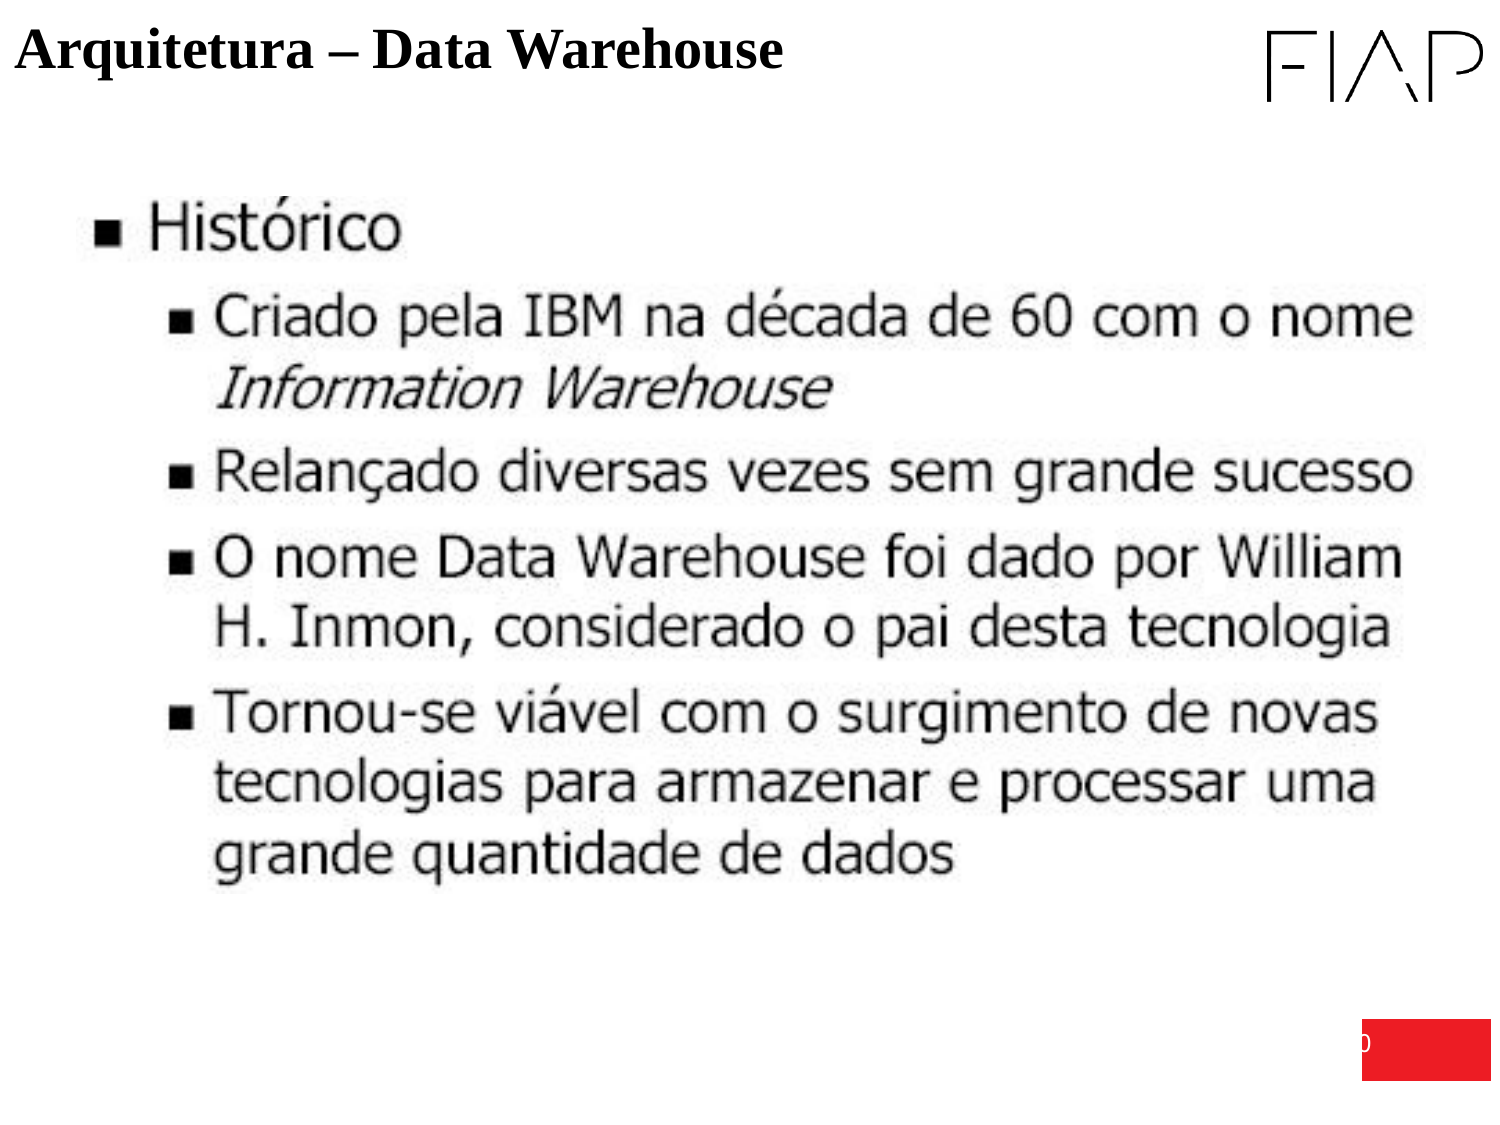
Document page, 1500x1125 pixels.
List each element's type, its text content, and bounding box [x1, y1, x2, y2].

picture [1362, 1036, 1368, 1050]
picture [1267, 30, 1483, 102]
picture [1362, 1019, 1491, 1081]
title Arquitetura – Data Warehouse [0, 3, 1062, 123]
picture [76, 195, 1426, 894]
